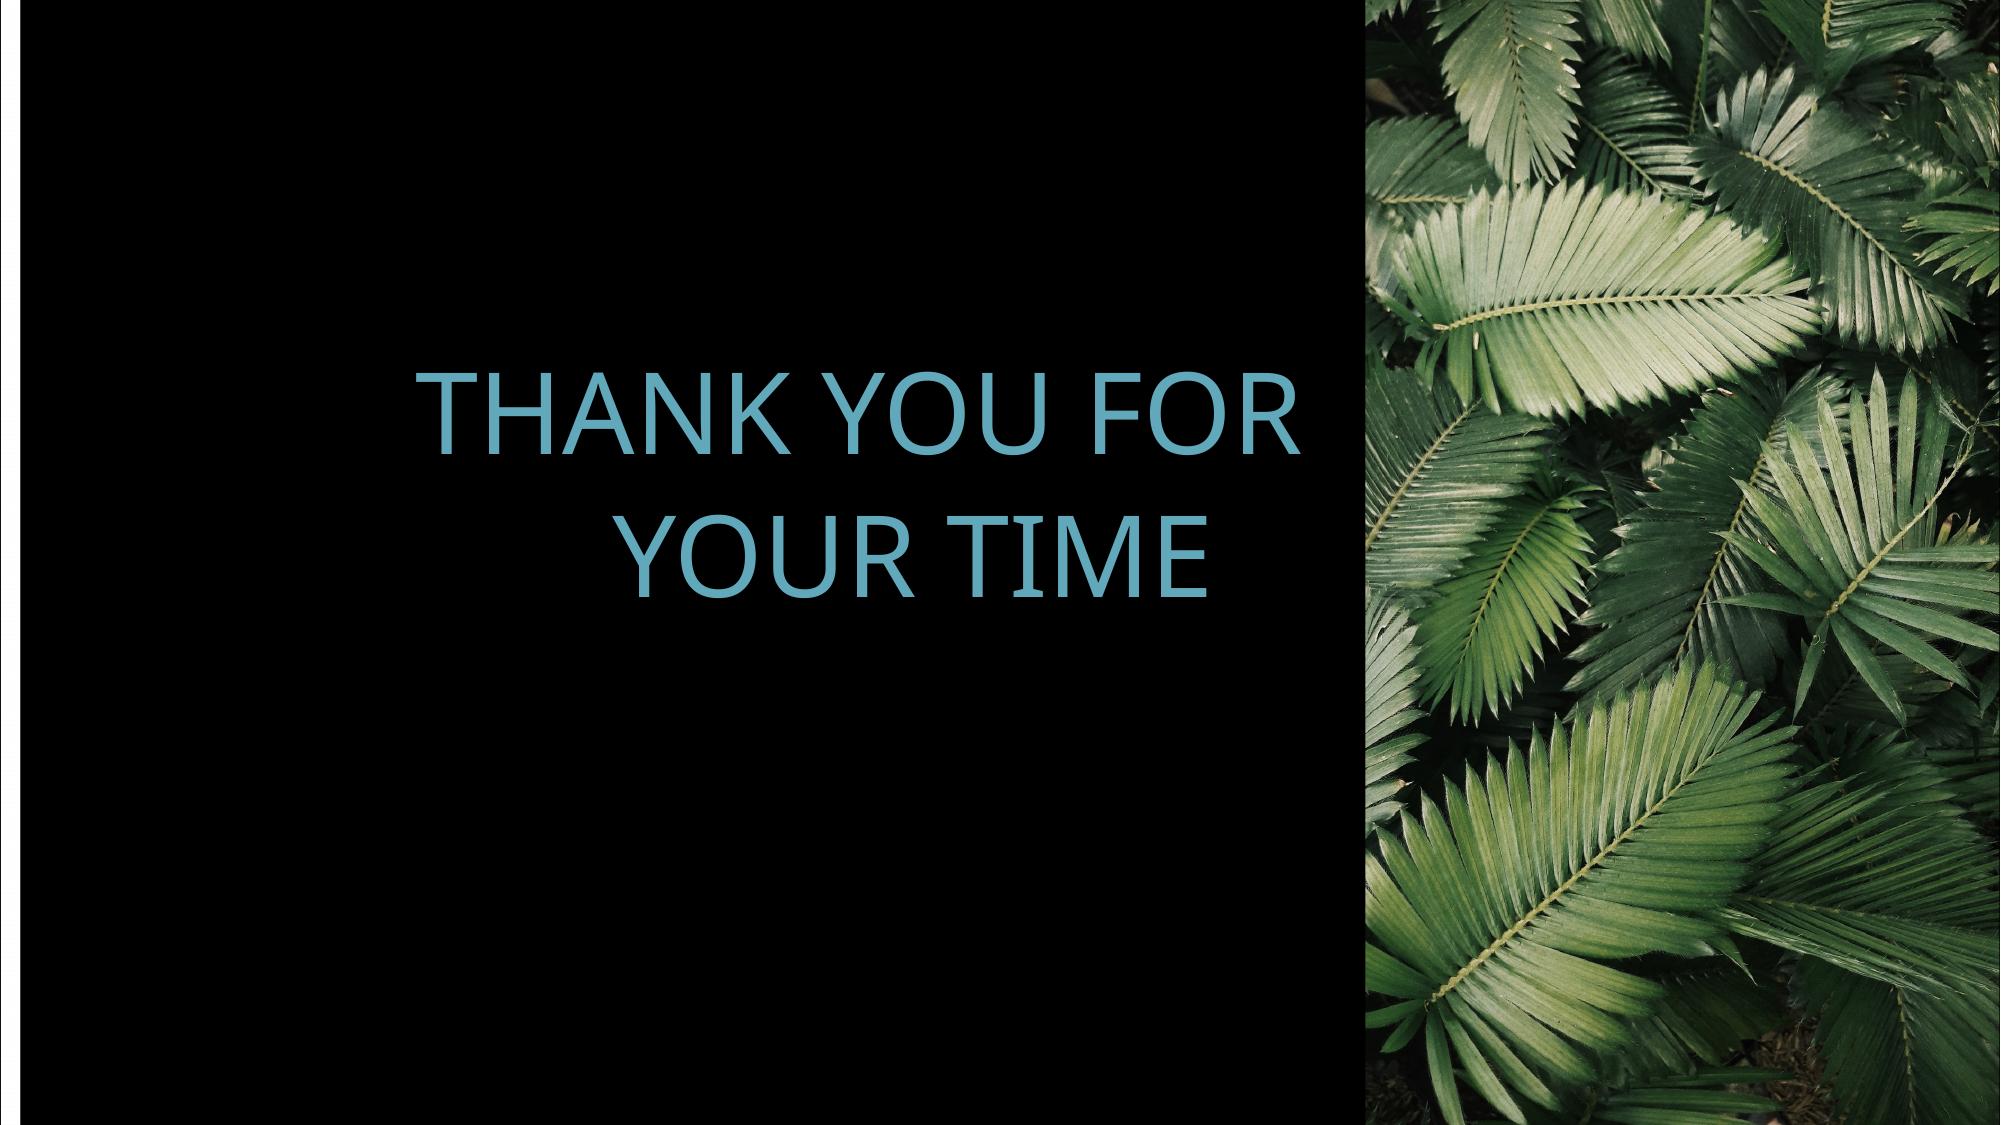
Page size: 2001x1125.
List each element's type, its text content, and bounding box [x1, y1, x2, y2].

picture [0, 0, 21, 1125]
text_box THANK YOU FOR YOUR TIME [197, 333, 1303, 618]
picture [1365, 0, 2000, 1125]
